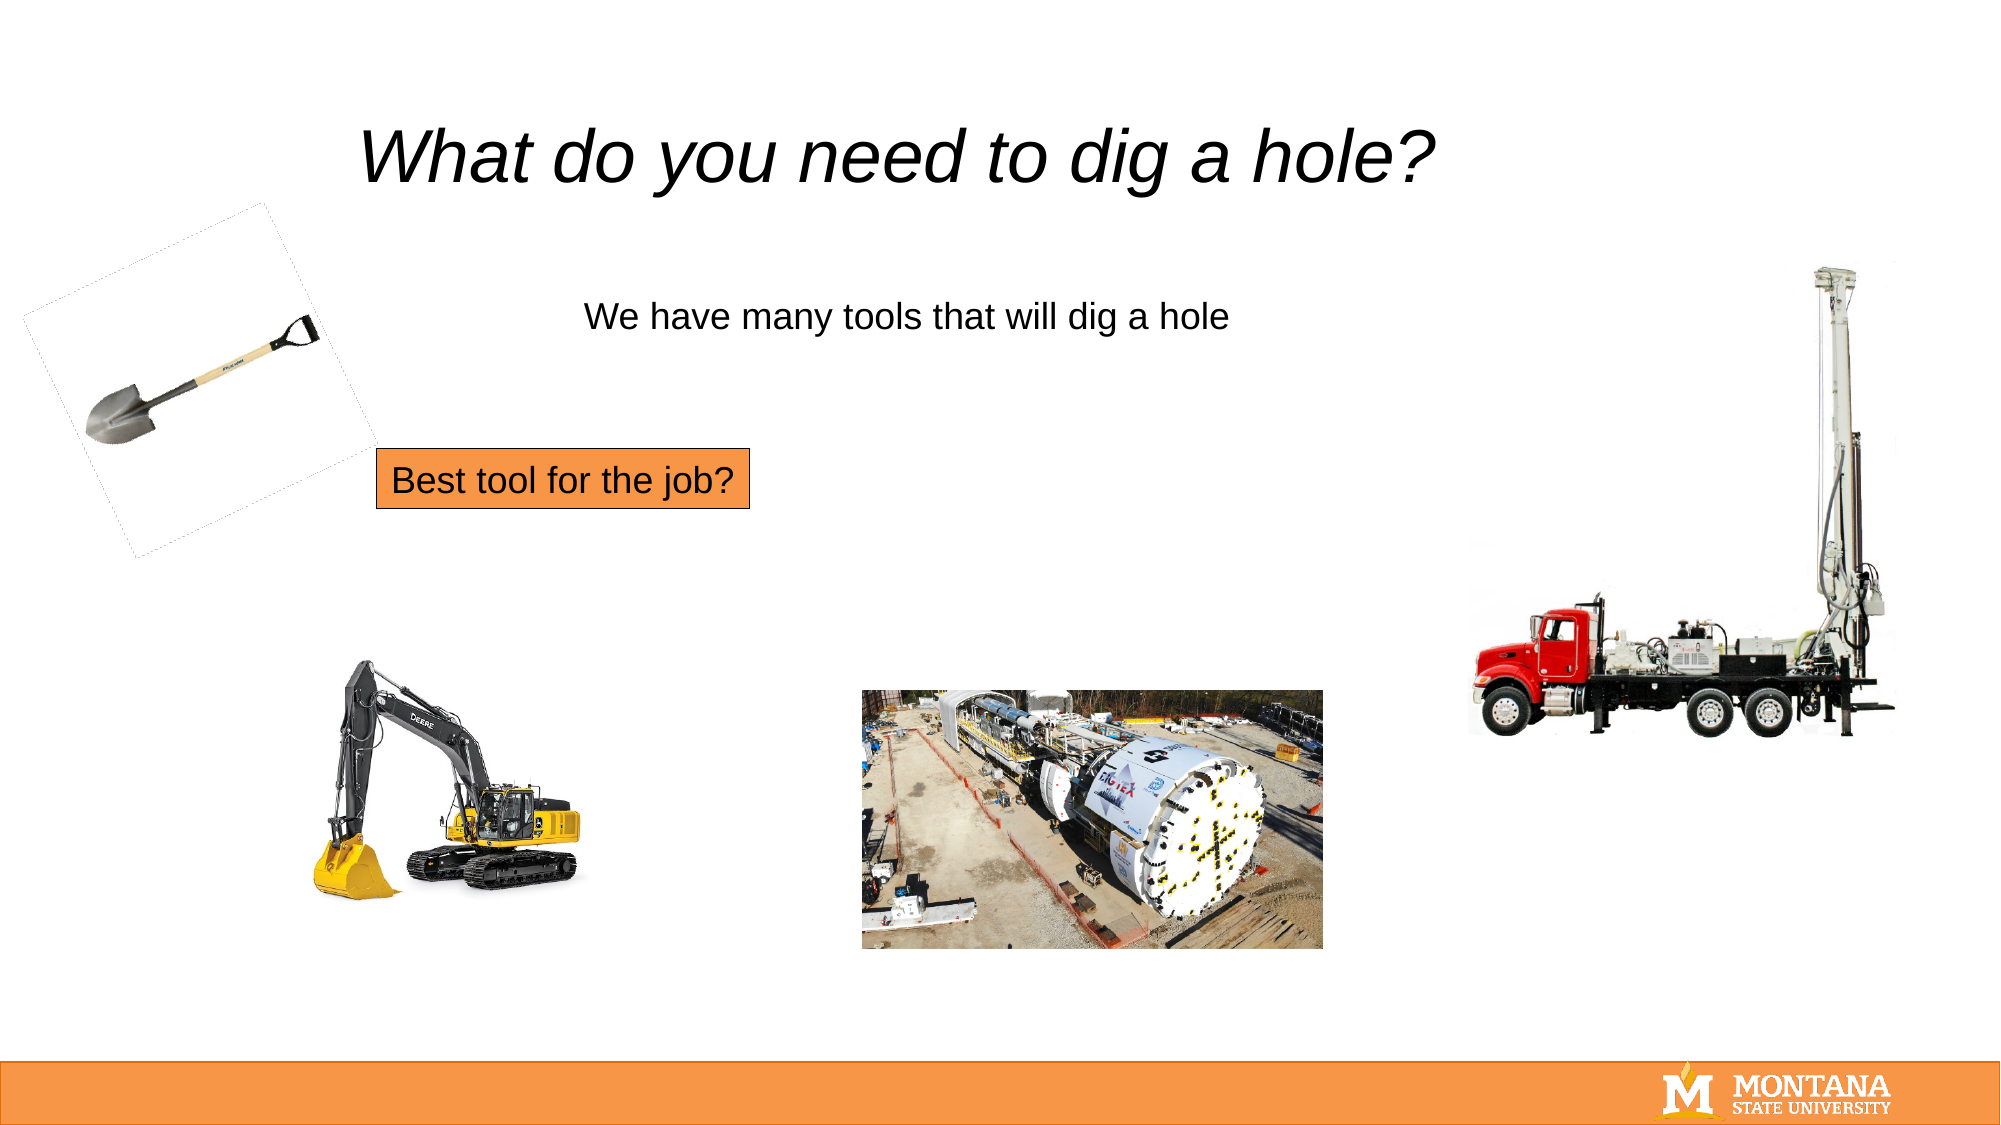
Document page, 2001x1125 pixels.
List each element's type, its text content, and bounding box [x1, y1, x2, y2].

text_box Best tool for the job? [376, 448, 750, 509]
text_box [0, 1060, 1647, 1125]
text_box We have many tools that will dig a hole [569, 284, 1246, 345]
picture [1649, 1060, 1892, 1122]
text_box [1892, 1060, 2000, 1125]
picture [199, 641, 698, 922]
picture [1434, 253, 1933, 753]
picture [22, 201, 377, 558]
text_box What do you need to dig a hole? [342, 99, 1453, 205]
picture [862, 690, 1323, 950]
